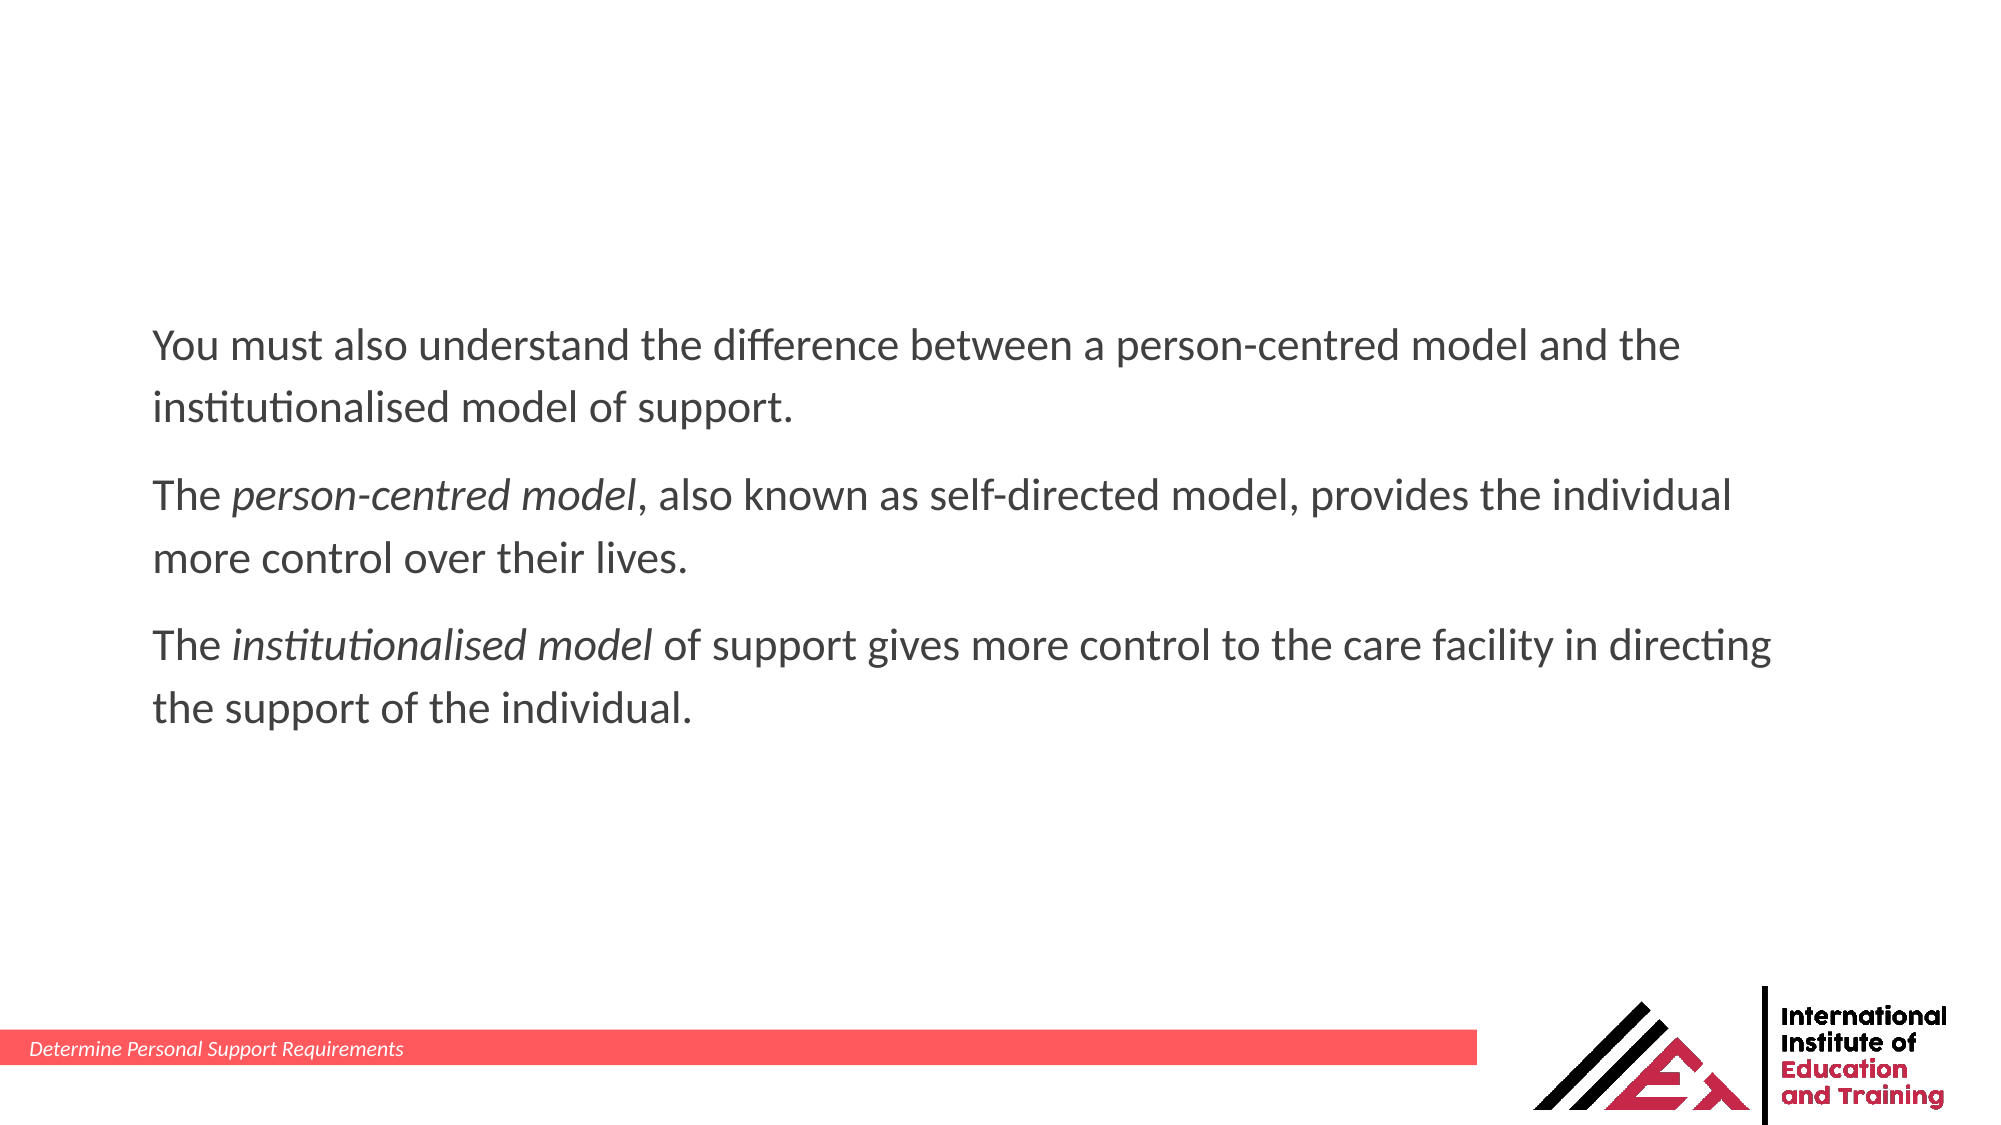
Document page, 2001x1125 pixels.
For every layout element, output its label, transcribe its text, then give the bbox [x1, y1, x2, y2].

picture [1533, 986, 1946, 1125]
list You must also understand the difference between a person-centred model and the institutionalised model of support. The person-centred model, also known as self-directed model, provides the individual more control over their lives. The institutionalised model of support gives more control to the care facility in directing the support of the individual. [137, 299, 1793, 1014]
text_box Determine Personal Support Requirements [0, 1029, 1478, 1066]
